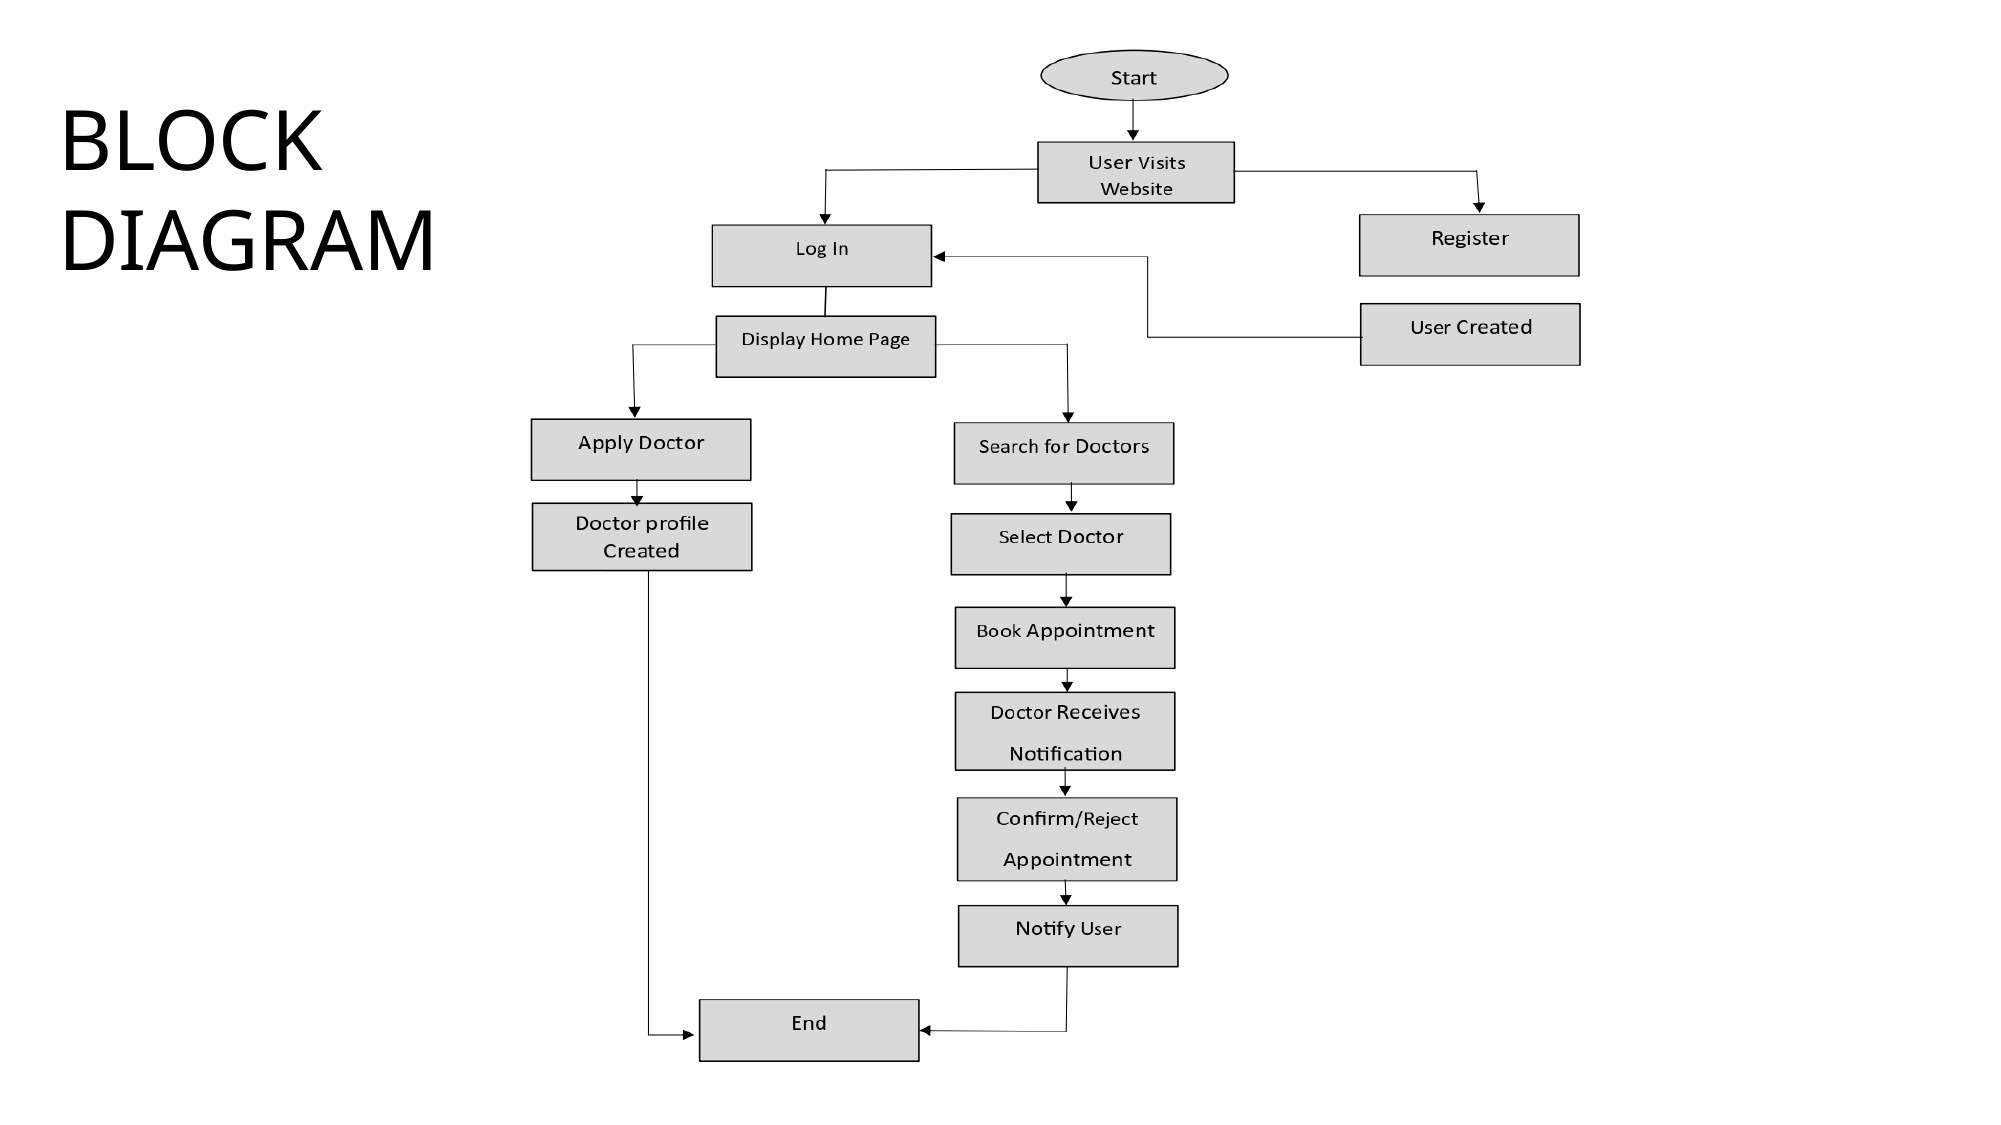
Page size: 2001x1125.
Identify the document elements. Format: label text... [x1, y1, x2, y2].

picture [496, 27, 1682, 1125]
text_box BLOCK DIAGRAM [43, 79, 496, 295]
